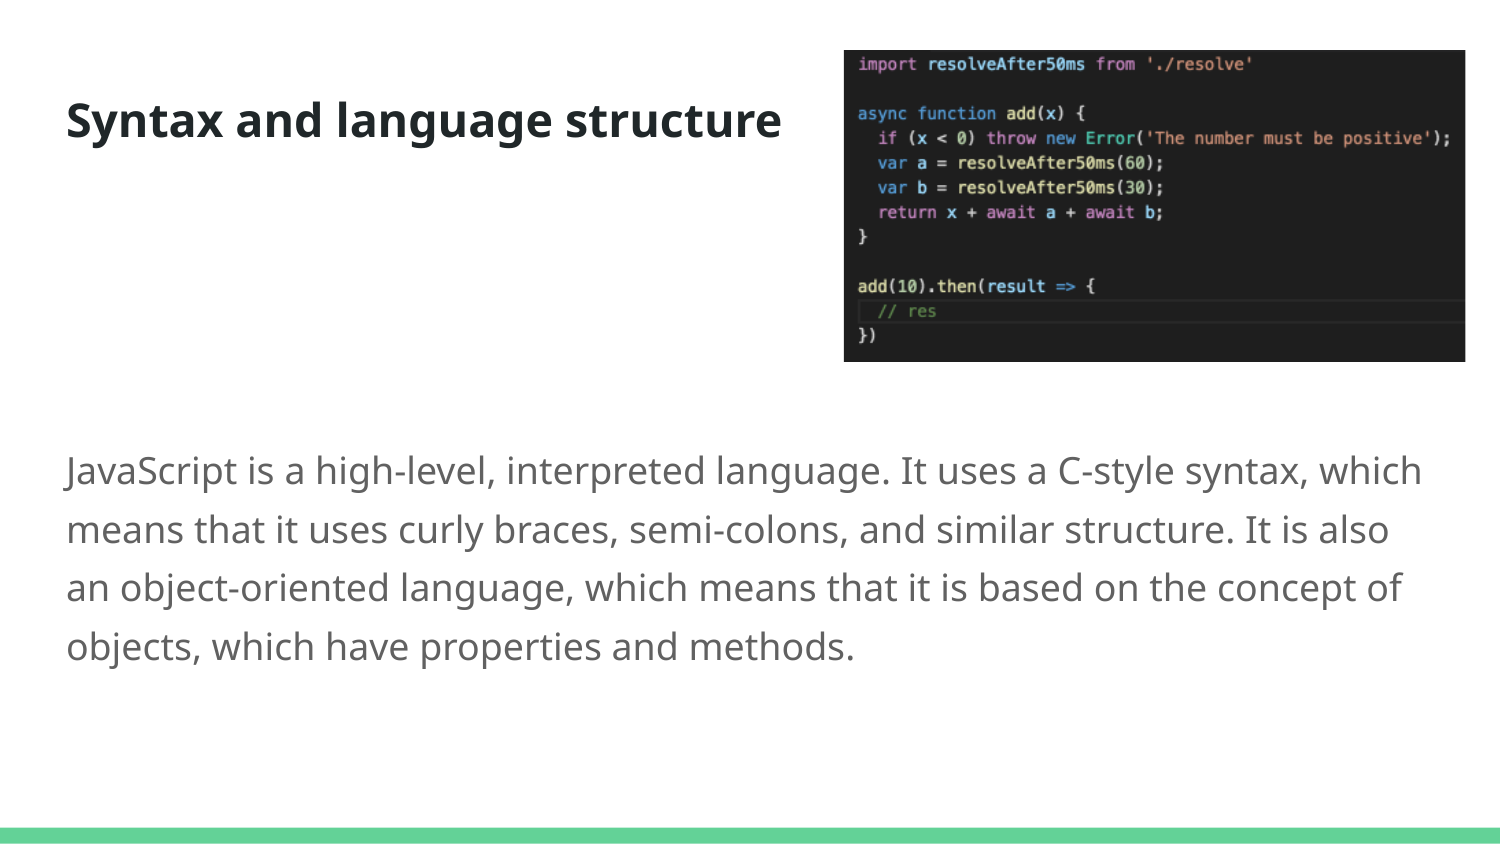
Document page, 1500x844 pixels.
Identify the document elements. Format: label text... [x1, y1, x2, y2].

picture [843, 49, 1466, 362]
list JavaScript is a high-level, interpreted language. It uses a C-style syntax, which means that it uses curly braces, semi-colons, and similar structure. It is also an object-oriented language, which means that it is based on the concept of objects, which have properties and methods. [51, 421, 1449, 808]
title Syntax and language structure [51, 72, 838, 167]
